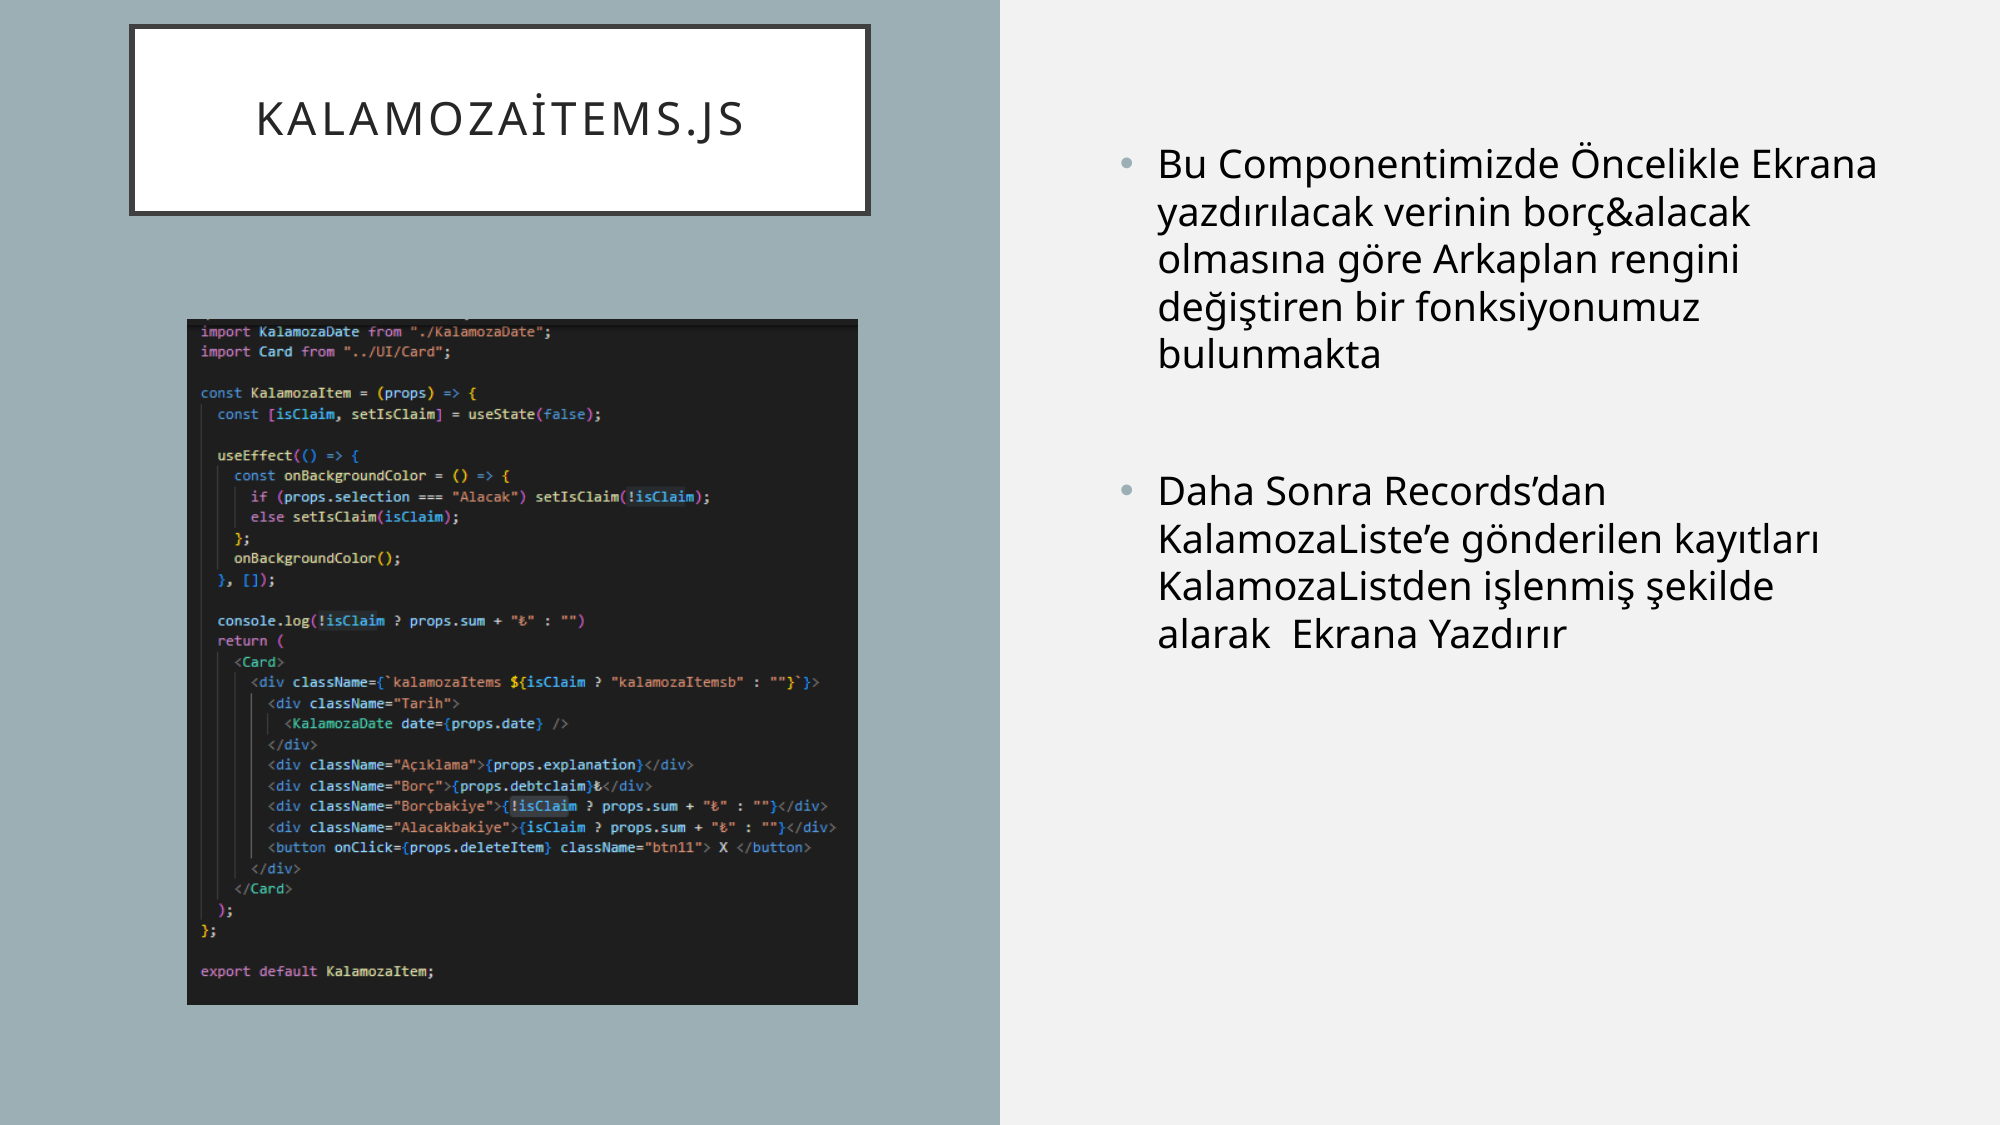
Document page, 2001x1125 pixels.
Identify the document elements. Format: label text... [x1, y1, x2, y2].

picture [187, 319, 858, 1005]
title Kalamozaİtems.JS [129, 24, 871, 216]
list Bu Componentimizde Öncelikle Ekrana yazdırılacak verinin borç&alacak olmasına göre Arkaplan rengini değiştiren bir fonksiyonumuz bulunmakta Daha Sonra Records’dan KalamozaListe’e gönderilen kayıtları KalamozaListden işlenmiş şekilde alarak Ekrana Yazdırır [1104, 131, 1895, 993]
